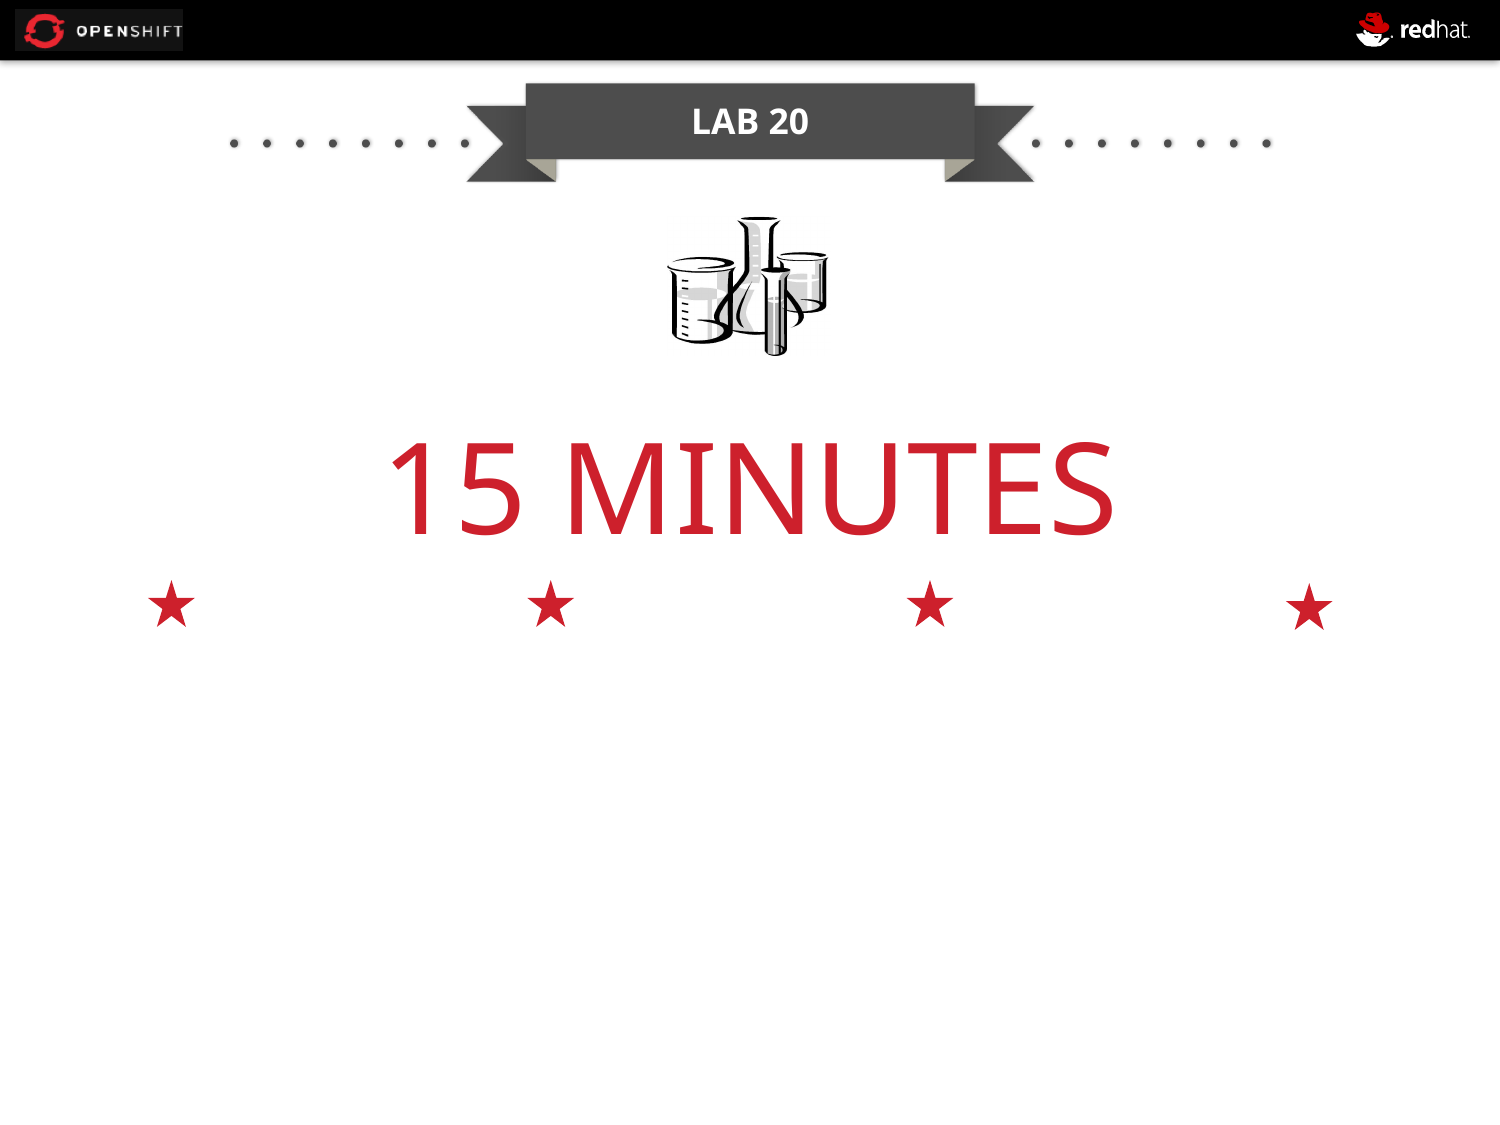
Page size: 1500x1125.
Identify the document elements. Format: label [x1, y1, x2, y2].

picture [666, 215, 831, 356]
picture [15, 9, 183, 51]
picture [116, 80, 1383, 189]
text_box [0, 399, 1500, 631]
picture [1355, 8, 1470, 47]
